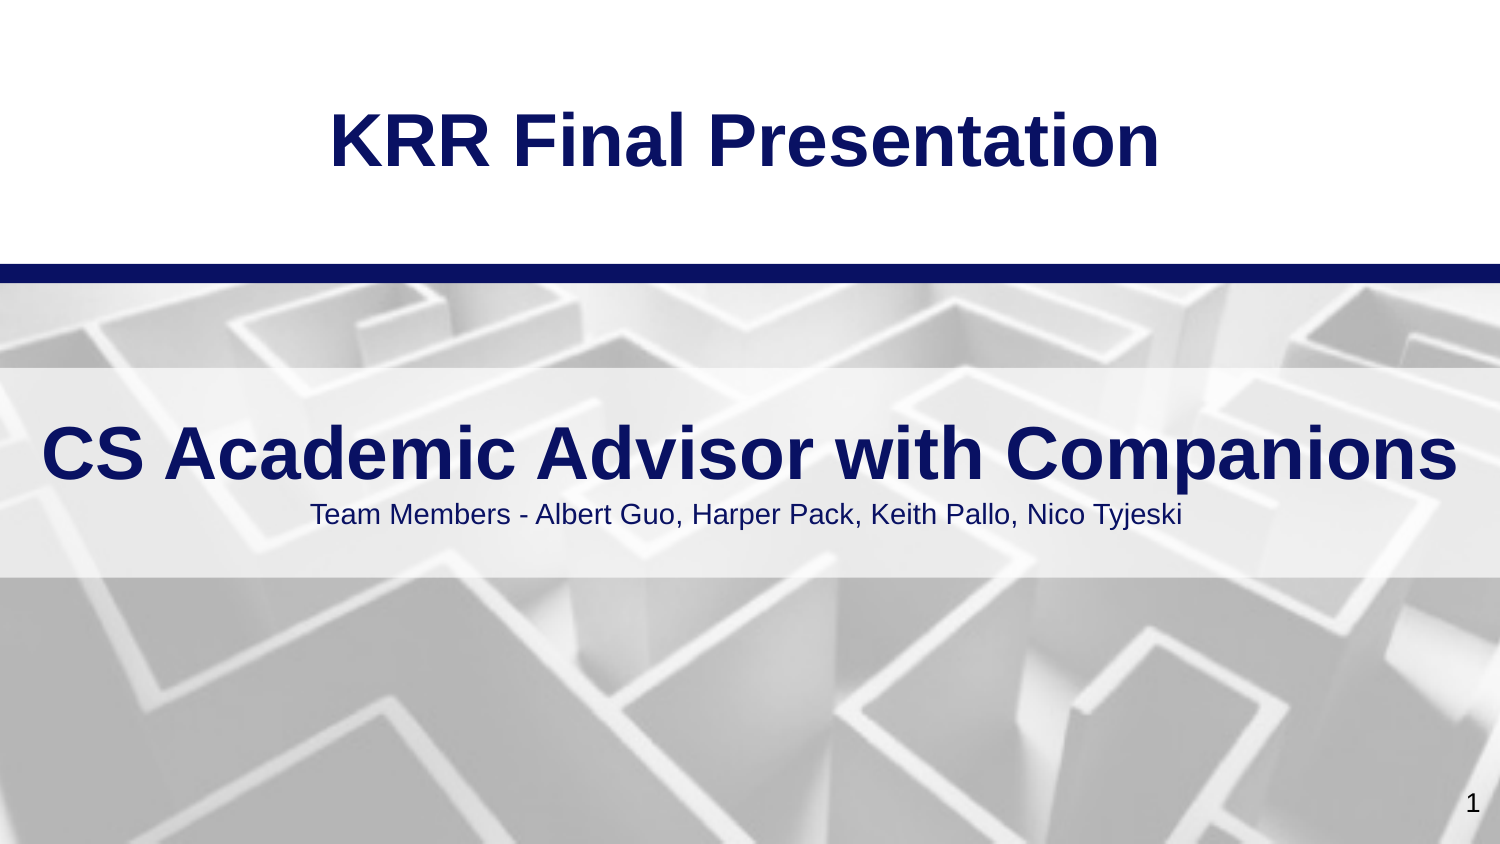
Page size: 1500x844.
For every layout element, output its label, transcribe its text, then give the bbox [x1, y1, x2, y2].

title KRR Final Presentation [0, 32, 1500, 242]
picture [0, 284, 1500, 367]
picture [0, 578, 1500, 844]
title CS Academic Advisor with Companions Team Members - Albert Guo, Harper Pack, Keith Pallo, Nico Tyjeski [0, 367, 1500, 578]
slide_number ‹#› [1403, 779, 1494, 844]
text_box [278, 519, 1224, 601]
